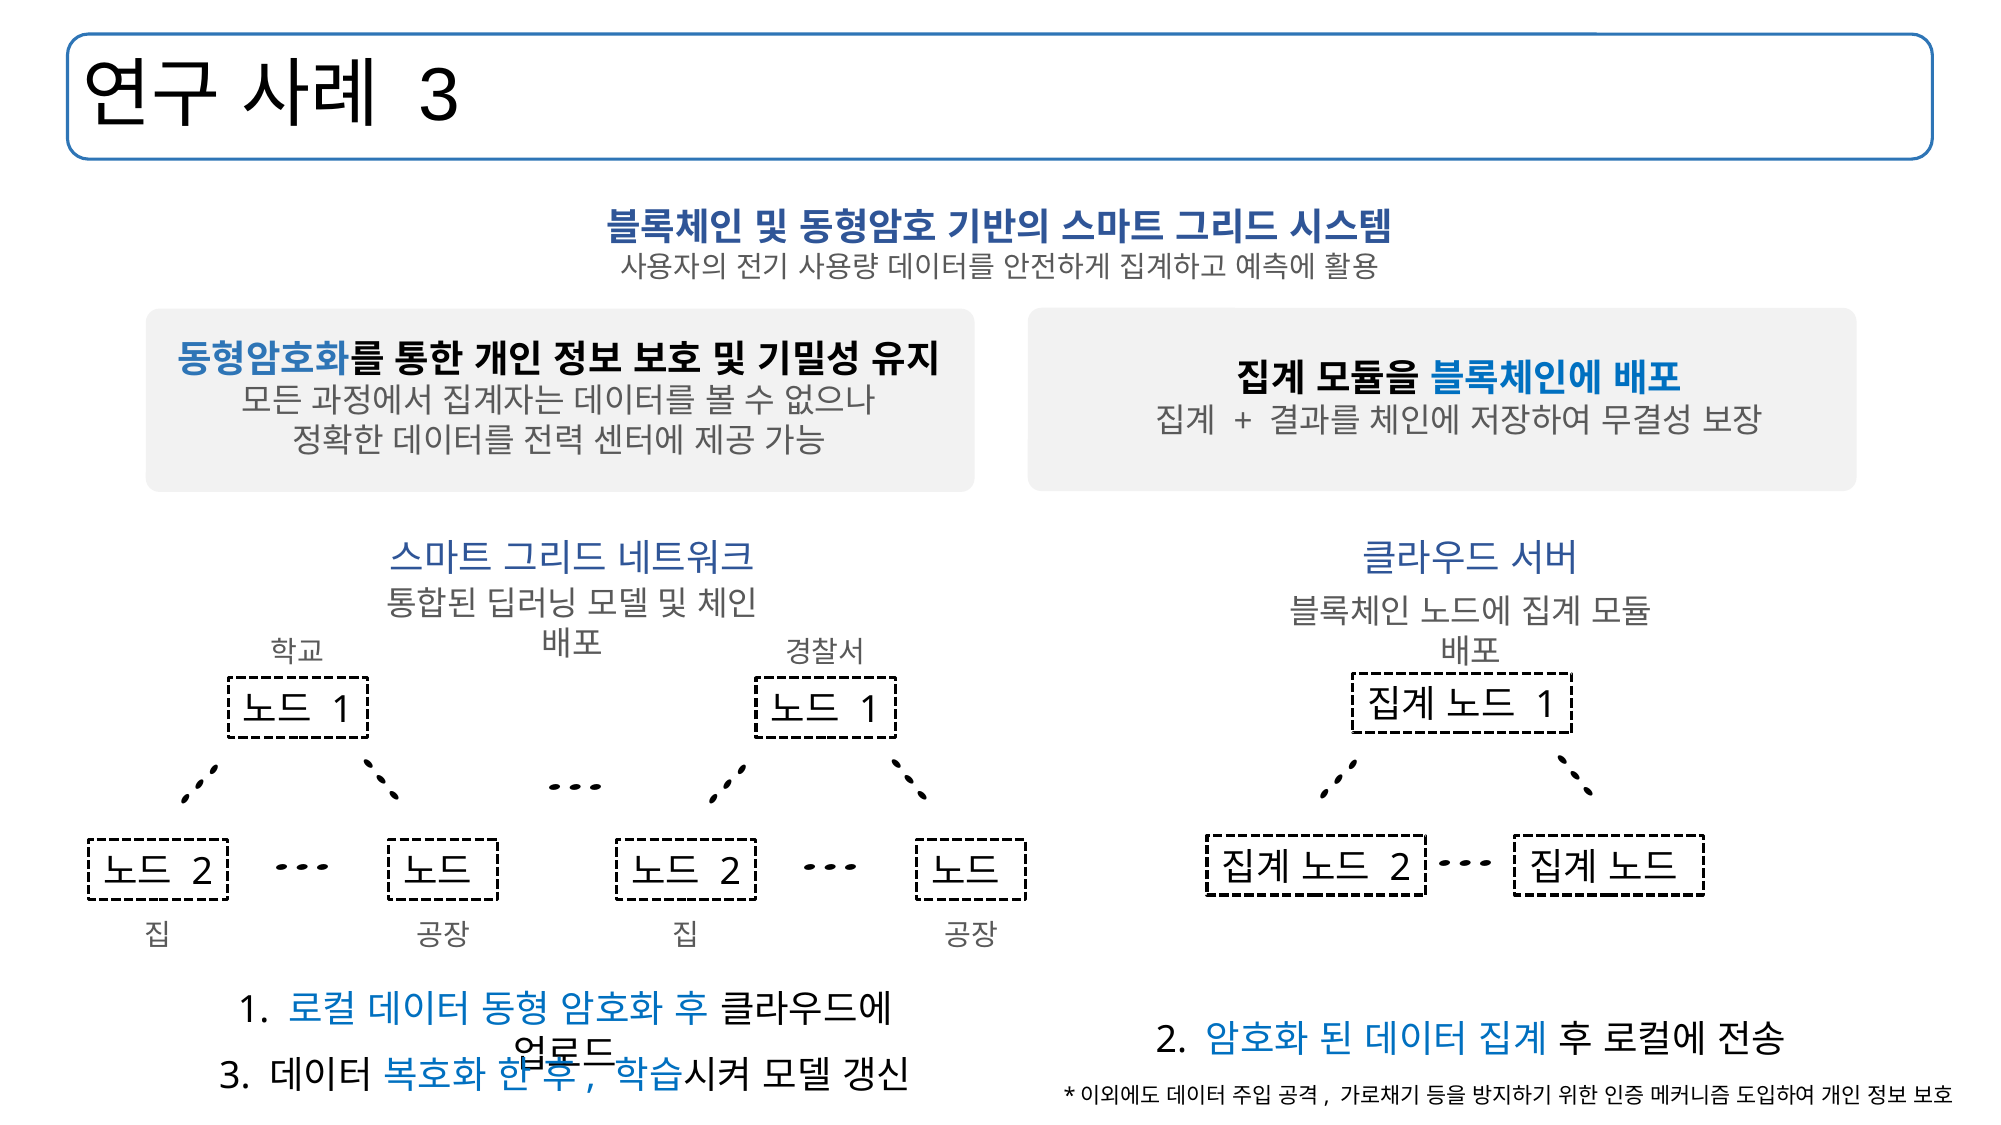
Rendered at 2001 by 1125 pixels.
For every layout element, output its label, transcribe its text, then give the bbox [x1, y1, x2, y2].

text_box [96, 526, 1805, 1105]
title 연구 사례 3 [67, 34, 1933, 160]
text_box *이외에도 데이터 주입 공격, 가로채기 등을 방지하기 위한 인증 메커니즘 도입하여 개인 정보 보호 [1048, 1073, 2000, 1115]
text_box 블록체인 및 동형암호 기반의 스마트 그리드 시스템 사용자의 전기 사용량 데이터를 안전하게 집계하고 예측에 활용 [426, 195, 1574, 291]
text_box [43, 307, 1857, 492]
